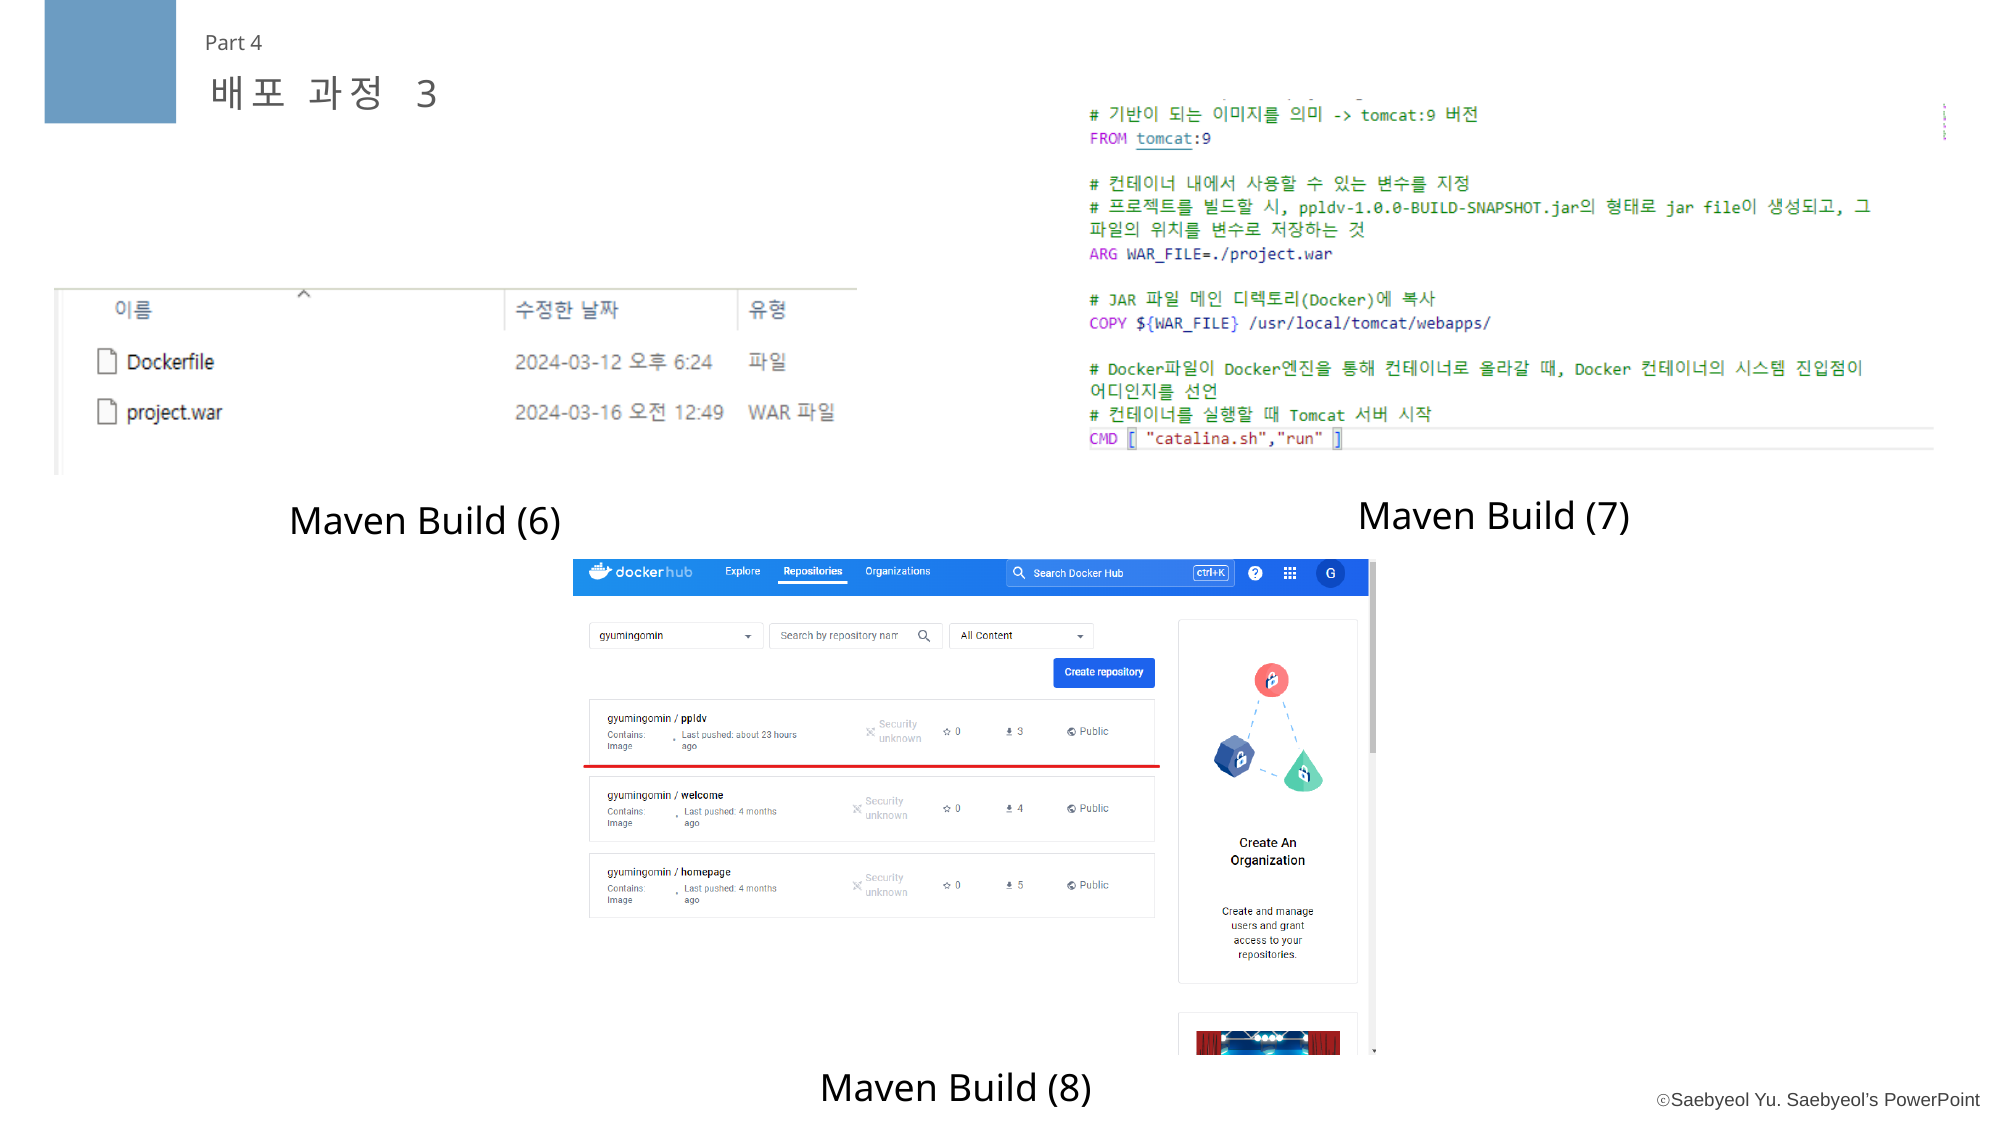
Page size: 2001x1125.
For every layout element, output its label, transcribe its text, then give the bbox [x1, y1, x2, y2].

picture [1075, 99, 1946, 466]
text_box [44, 0, 177, 124]
picture [54, 282, 857, 476]
text_box Part 4 [189, 22, 277, 63]
text_box 배포 과정 3 [195, 62, 453, 123]
text_box Maven Build (6) [274, 489, 737, 550]
text_box Maven Build (7) [1342, 484, 1806, 544]
text_box Maven Build (8) [804, 1056, 1268, 1117]
picture [573, 559, 1376, 1055]
